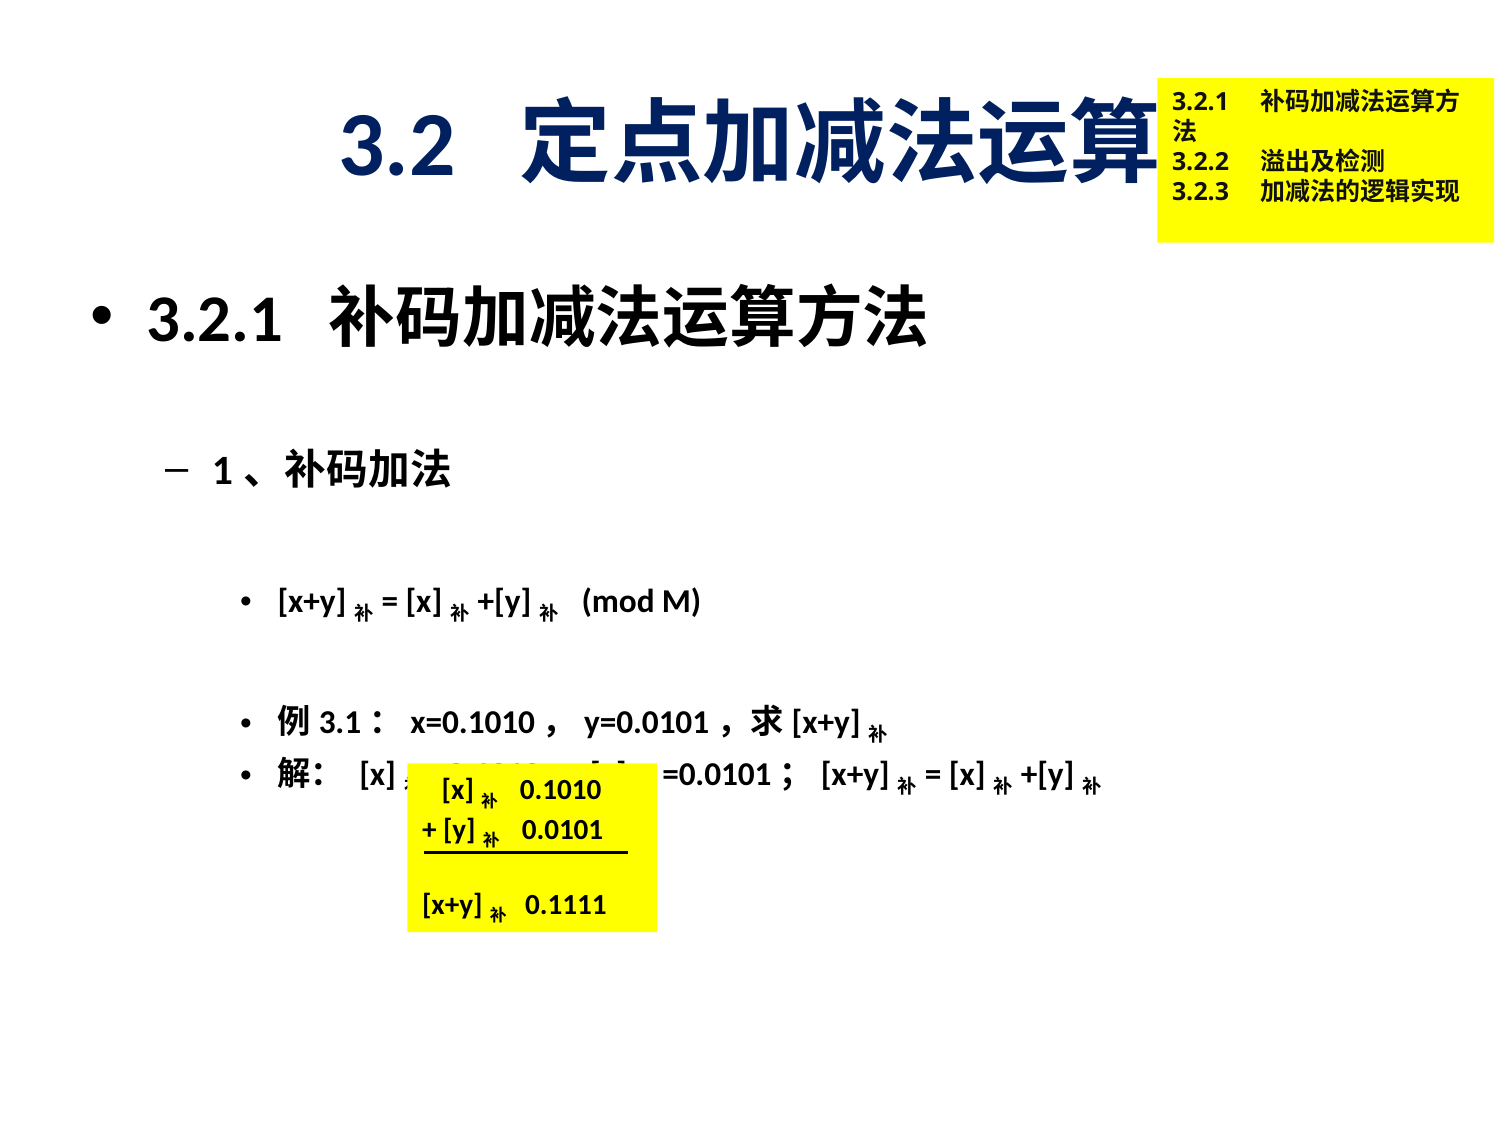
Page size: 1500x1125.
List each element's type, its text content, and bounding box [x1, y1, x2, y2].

text_box 3.2.1 补码加减法运算方法 3.2.2 溢出及检测 3.2.3 加减法的逻辑实现 [1157, 78, 1495, 243]
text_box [407, 762, 658, 936]
title 3.2 定点加减法运算 [75, 45, 1425, 233]
list 3.2.1 补码加减法运算方法 1、补码加法 [x+y]补= [x]补+[y]补 (mod M) 例3.1：x=0.1010，y=0.0101，求[x+y]补 解： [x]补=0.1010，[y]补=0.0101；[x+y]补= [x]补+[y]补 [x+y]补=0.1111 [75, 267, 1425, 1010]
